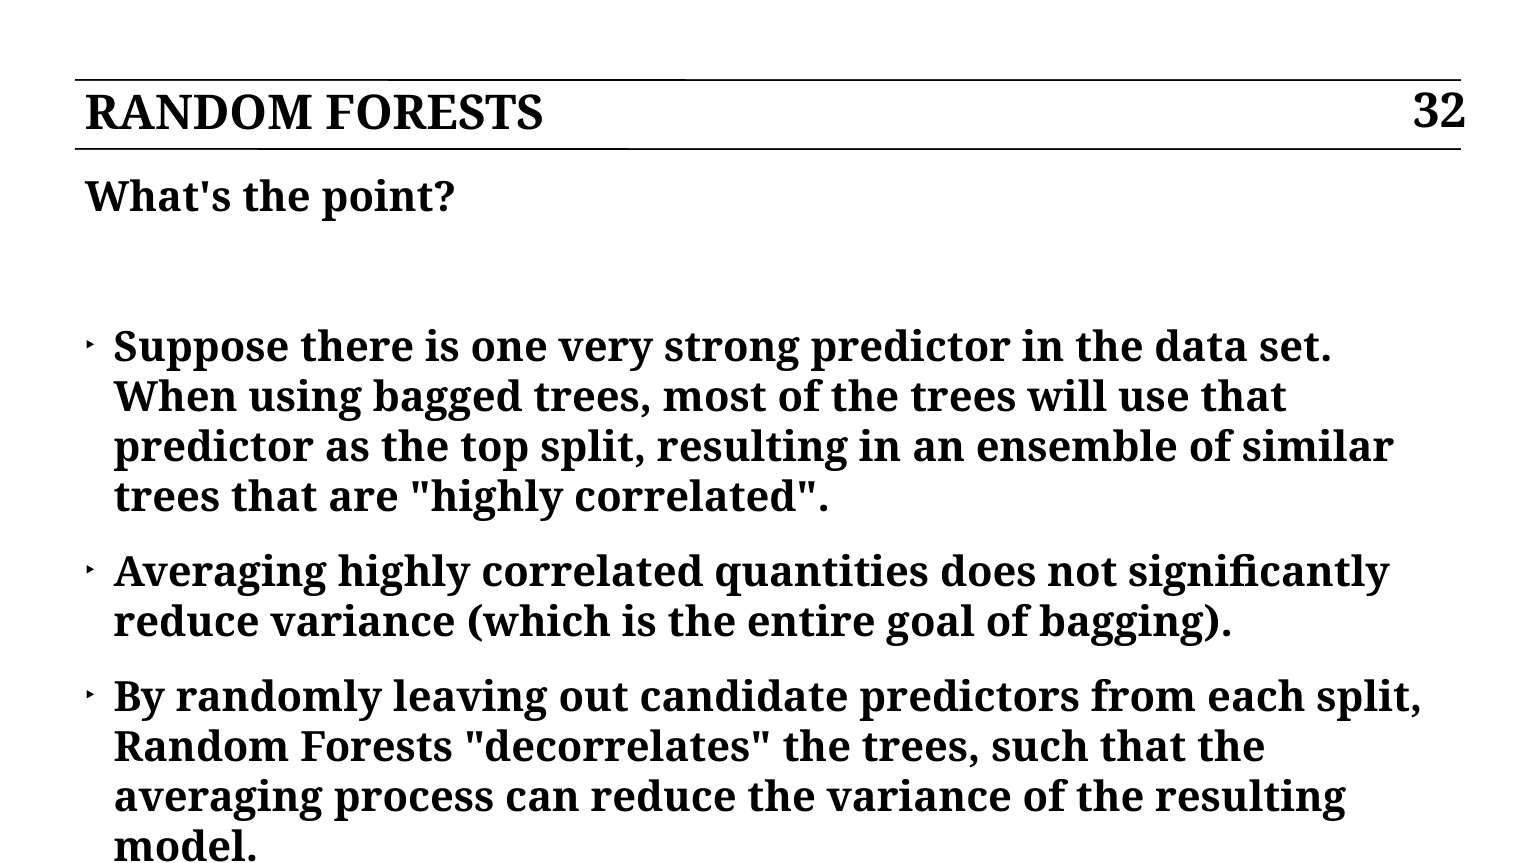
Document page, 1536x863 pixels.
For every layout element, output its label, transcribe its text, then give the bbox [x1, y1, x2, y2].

title RANDOM FORESTS [76, 82, 1369, 160]
list What's the point? Suppose there is one very strong predictor in the data set. When using bagged trees, most of the trees will use that predictor as the top split, resulting in an ensemble of similar trees that are "highly correlated". Averaging highly correlated quantities does not significantly reduce variance (which is the entire goal of bagging). By randomly leaving out candidate predictors from each split, Random Forests "decorrelates" the trees, such that the averaging process can reduce the variance of the resulting model. [76, 160, 1460, 823]
slide_number 32 [1410, 83, 1470, 142]
